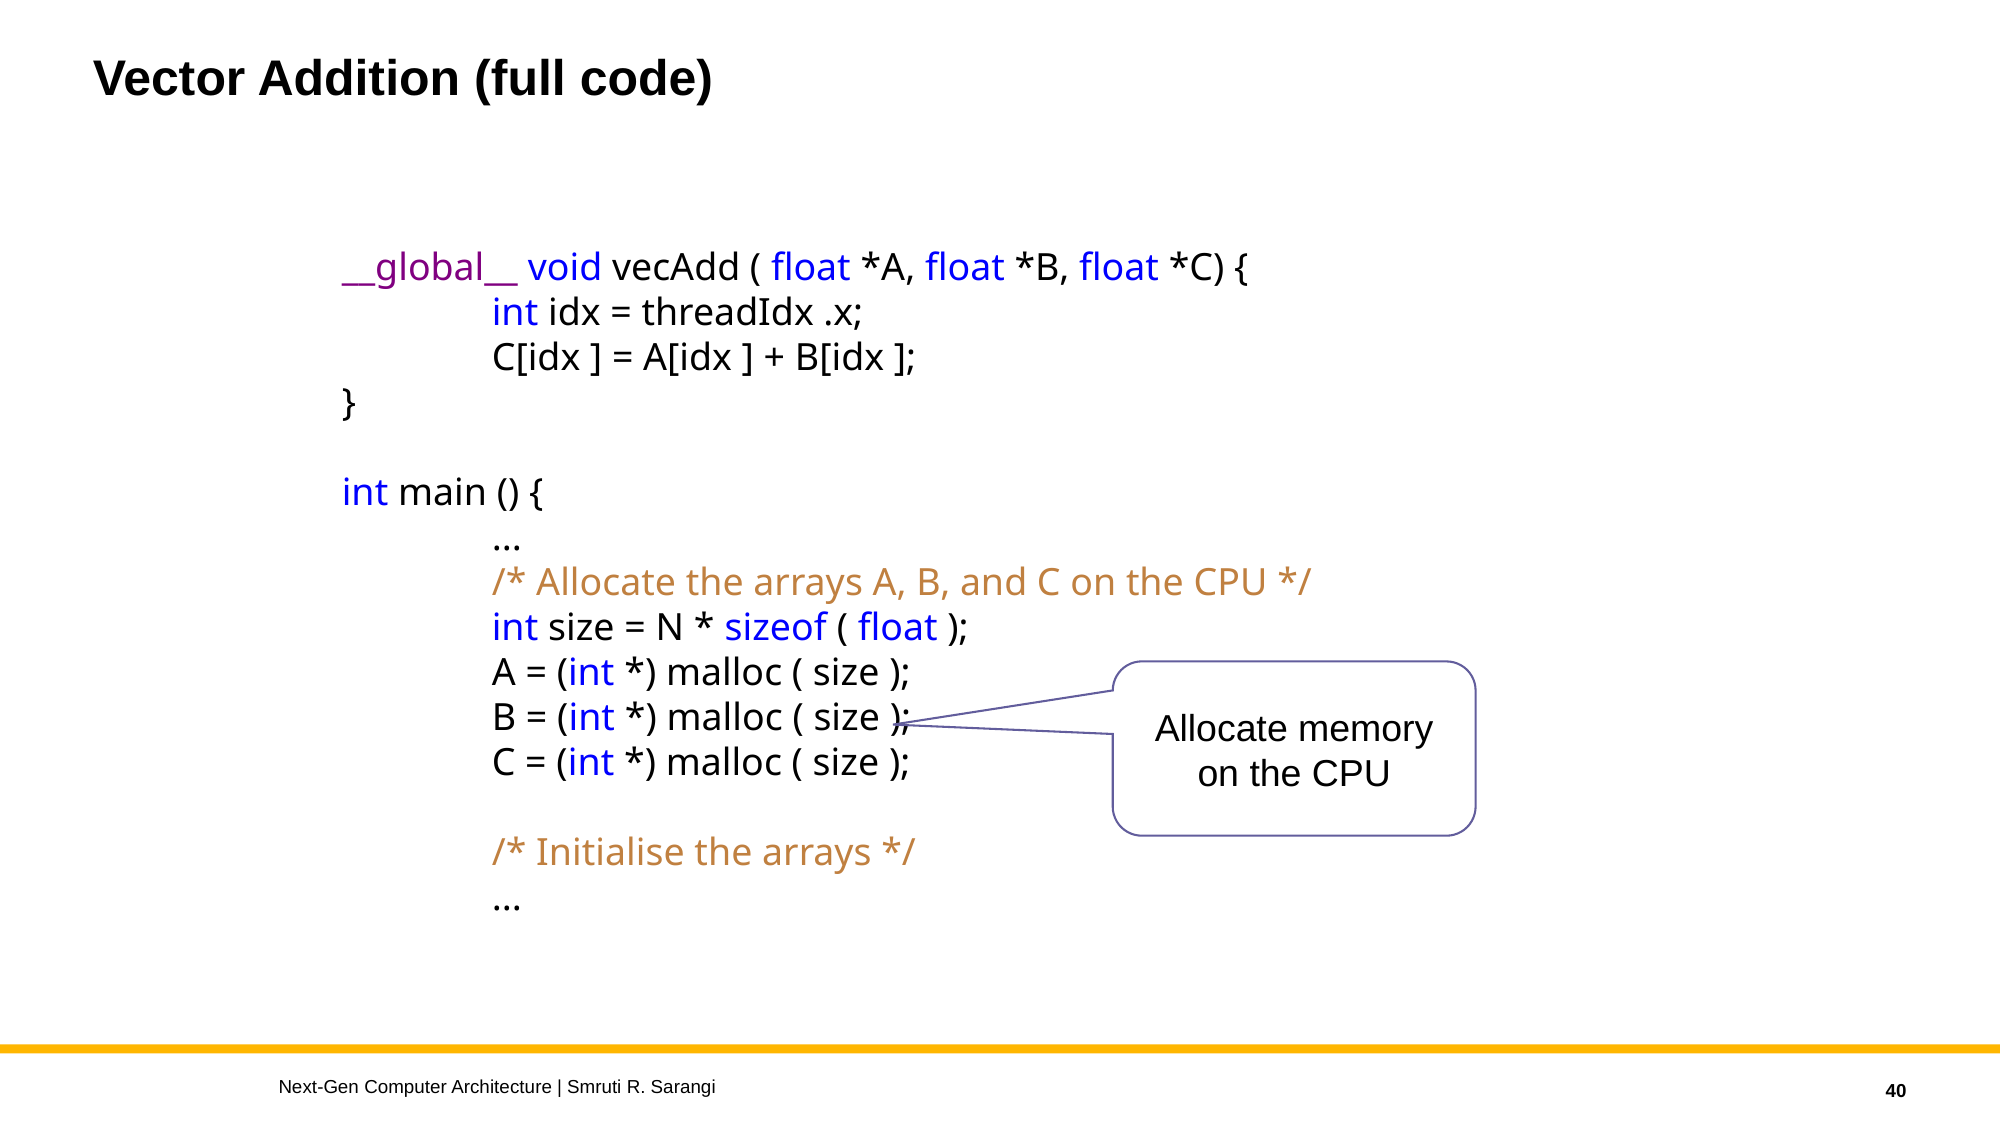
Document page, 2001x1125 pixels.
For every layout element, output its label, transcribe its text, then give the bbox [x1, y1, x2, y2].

title Vector Addition (full code) [78, 45, 1578, 180]
text_box Allocate memory on the CPU [892, 660, 1477, 837]
text_box __global__ void vecAdd ( float *A, float *B, float *C) { int idx = threadIdx .x; C[idx ] = A[idx ] + B[idx ]; } int main () { ... /* Allocate the arrays A, B, and C on the CPU */ int size = N * sizeof ( float ); A = (int *) malloc ( size ); B = (int *) malloc ( size ); C = (int *) malloc ( size ); /* Initialise the arrays */ ... [327, 235, 1738, 971]
footer Next-Gen Computer Architecture | Smruti R. Sarangi [263, 1067, 1464, 1105]
slide_number 40 [1711, 1071, 1922, 1109]
